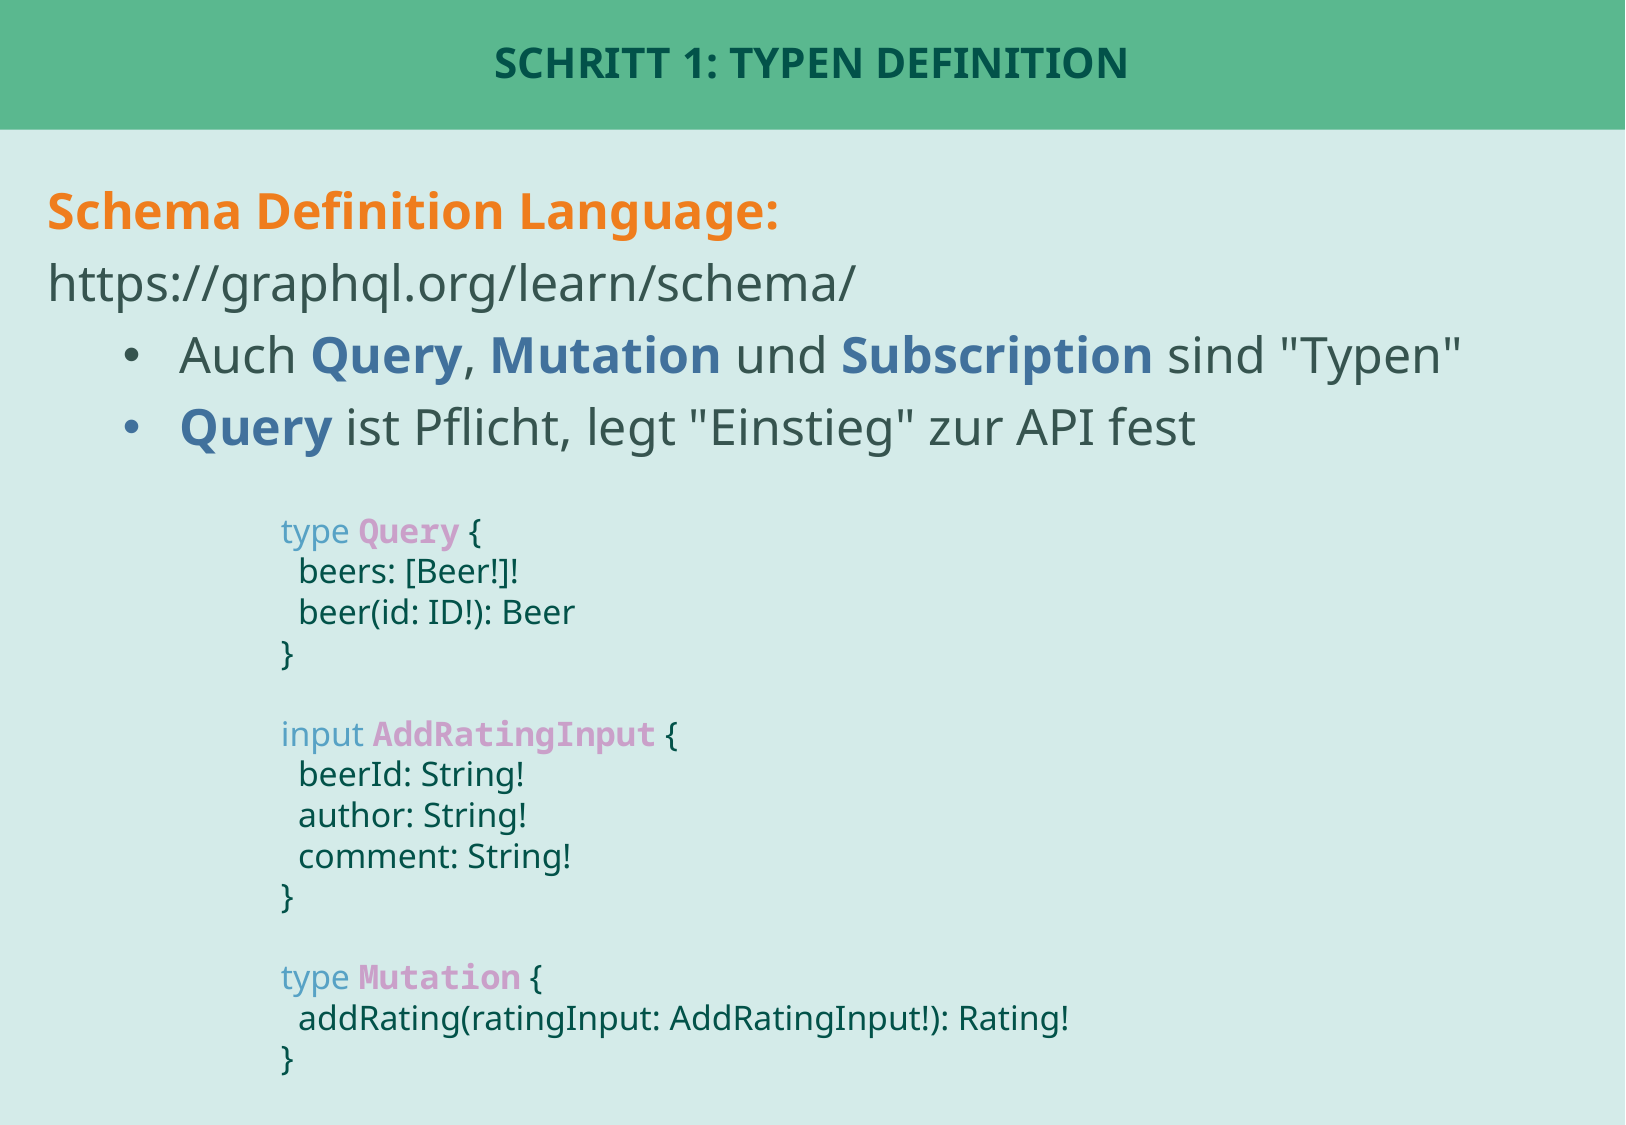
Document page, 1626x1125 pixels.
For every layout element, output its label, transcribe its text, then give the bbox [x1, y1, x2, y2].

title Schritt 1: Typen Definition [0, 0, 1625, 130]
text_box type Query { beers: [Beer!]! beer(id: ID!): Beer } input AddRatingInput { beerId: String! author: String! comment: String! } type Mutation { addRating(ratingInput: AddRatingInput!): Rating! } [280, 509, 1312, 1119]
text_box Schema Definition Language: https://graphql.org/learn/schema/ Auch Query, Mutation und Subscription sind "Typen" Query ist Pflicht, legt "Einstieg" zur API fest [33, 160, 1592, 608]
